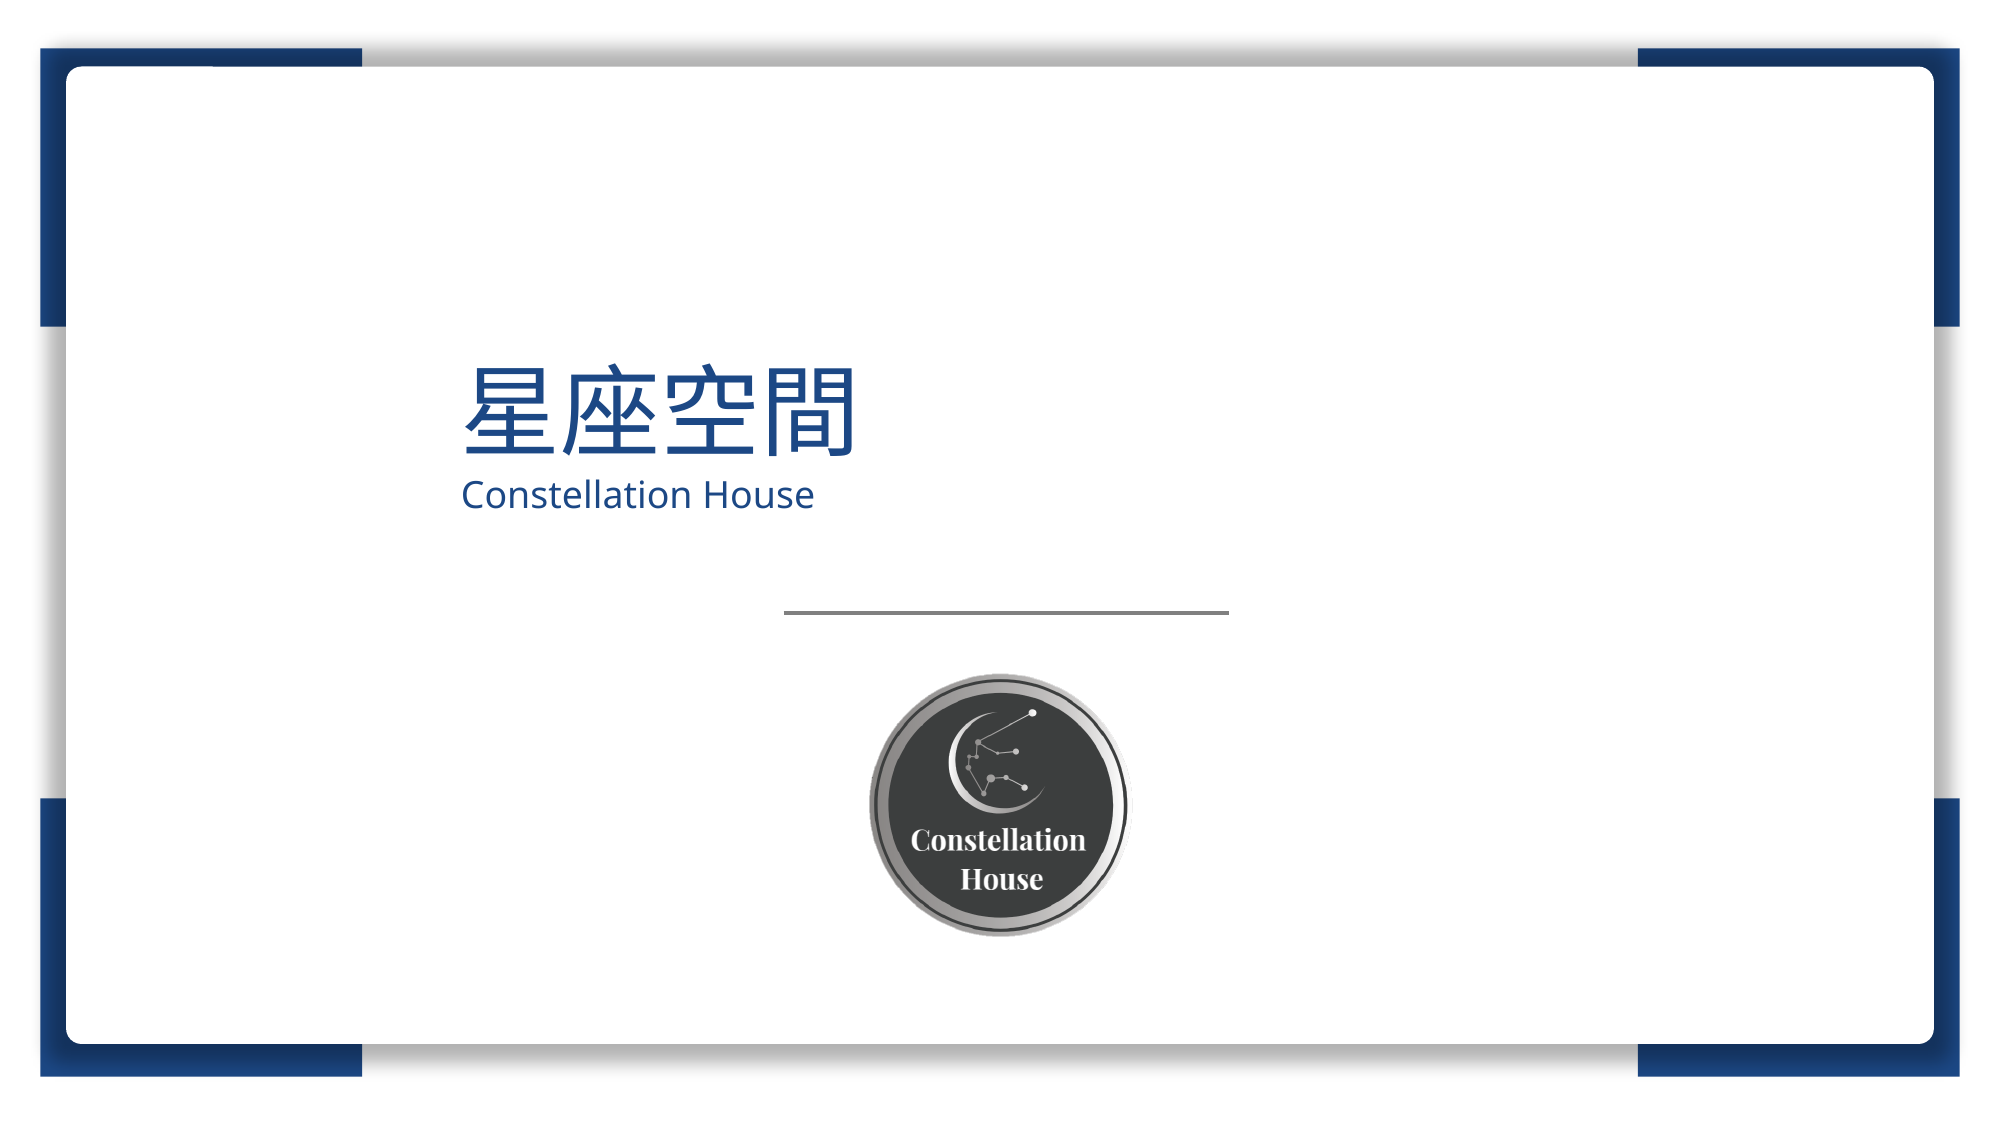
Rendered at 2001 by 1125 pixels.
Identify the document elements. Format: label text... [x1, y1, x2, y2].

text_box Constellation House [445, 463, 1554, 524]
text_box [65, 65, 1935, 1046]
text_box 星座空間 [445, 341, 1554, 463]
text_box [39, 1057, 363, 1078]
text_box [1637, 1060, 1961, 1078]
picture [853, 656, 1147, 951]
